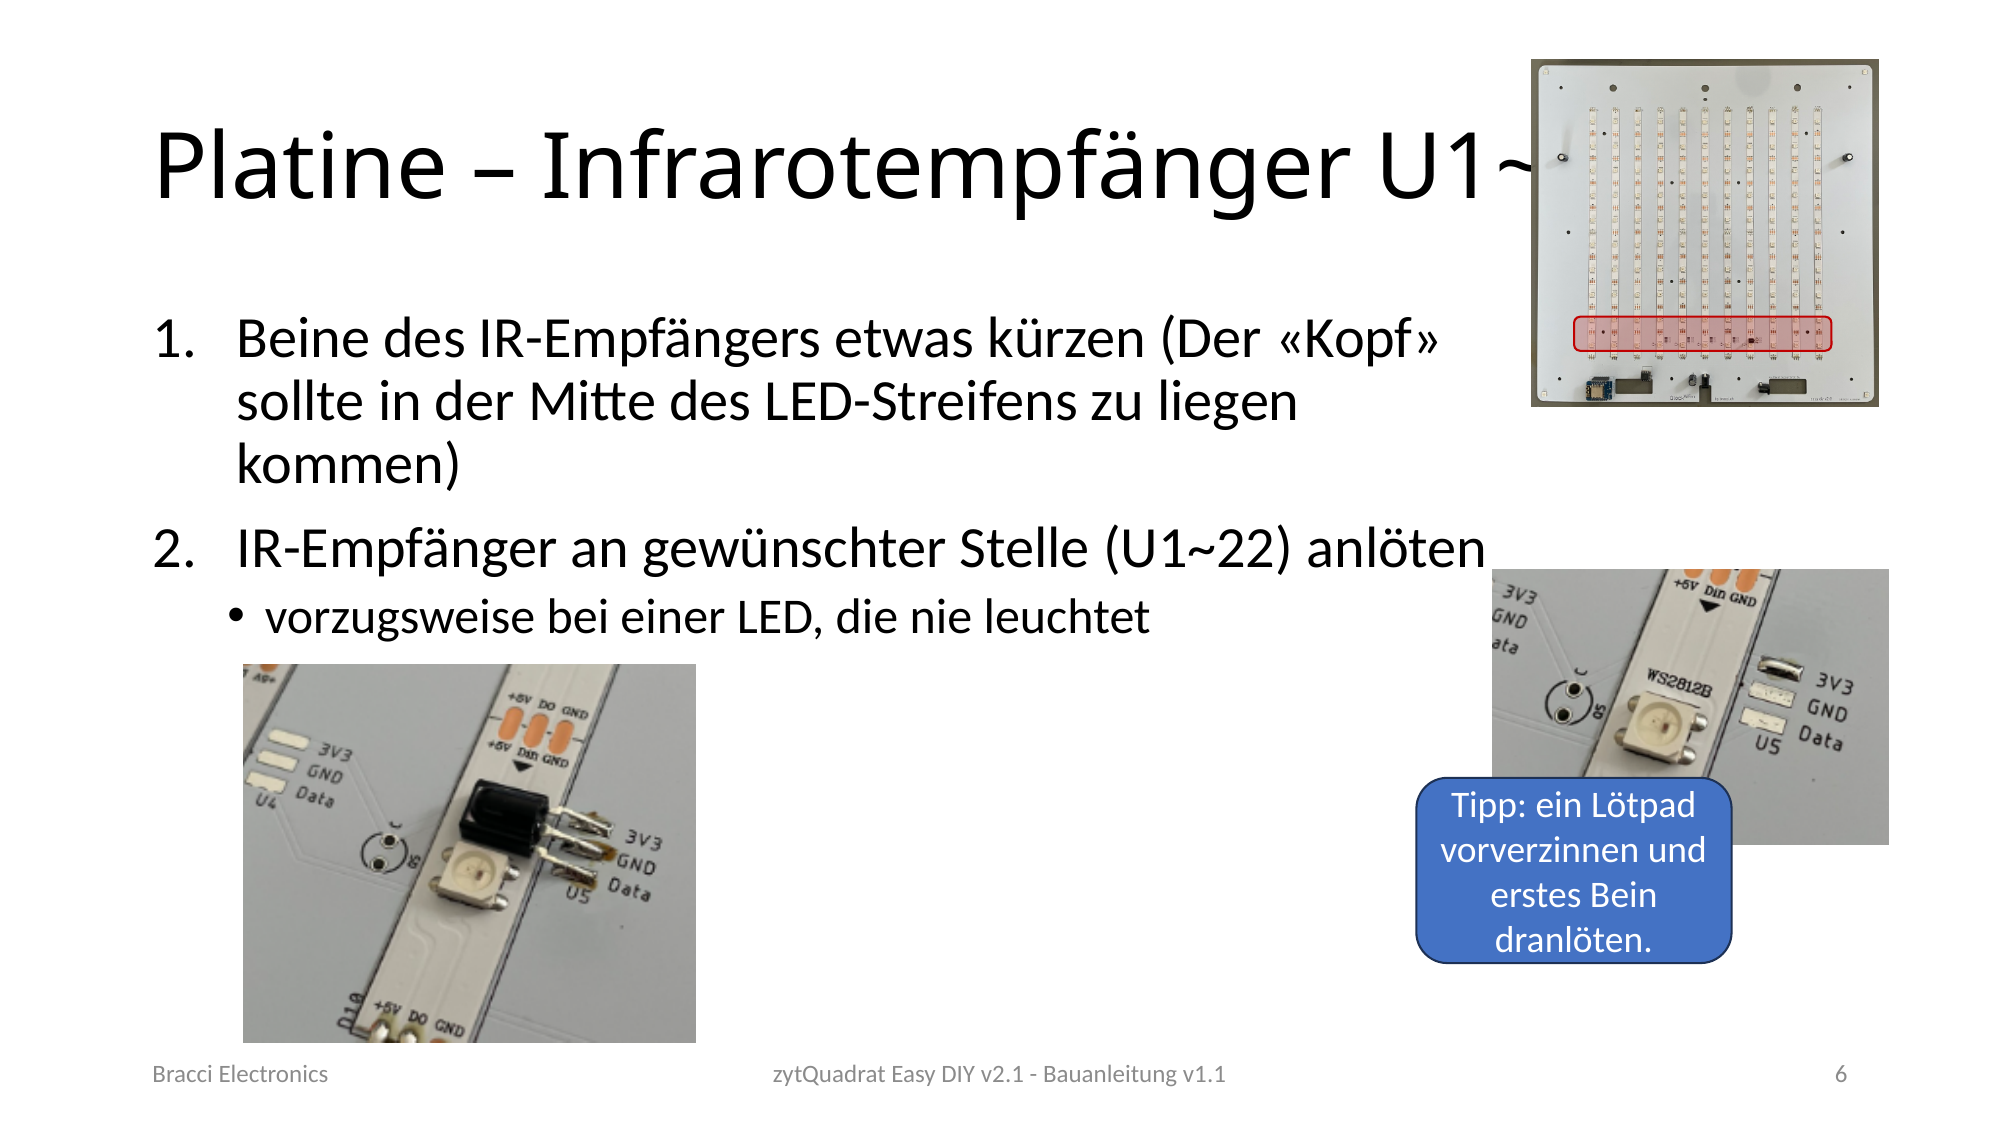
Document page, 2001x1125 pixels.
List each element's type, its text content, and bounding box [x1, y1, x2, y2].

slide_number Bracci Electronics [137, 1042, 588, 1103]
slide_number 6 [1412, 1042, 1863, 1103]
picture [243, 664, 696, 1043]
title Platine – Infrarotempfänger U1~22 [137, 59, 1531, 278]
footer zytQuadrat Easy DIY v2.1 - Bauanleitung v1.1 [662, 1042, 1338, 1103]
picture [1492, 569, 1889, 845]
list Beine des IR-Empfängers etwas kürzen (Der «Kopf» sollte in der Mitte des LED-Streifens zu liegen kommen) IR-Empfänger an gewünschter Stelle (U1~22) anlöten vorzugsweise bei einer LED, die nie leuchtet [137, 299, 1516, 1014]
text_box Tipp: ein Lötpad vorverzinnen und erstes Bein dranlöten. [1415, 776, 1733, 965]
picture [1531, 59, 1879, 407]
